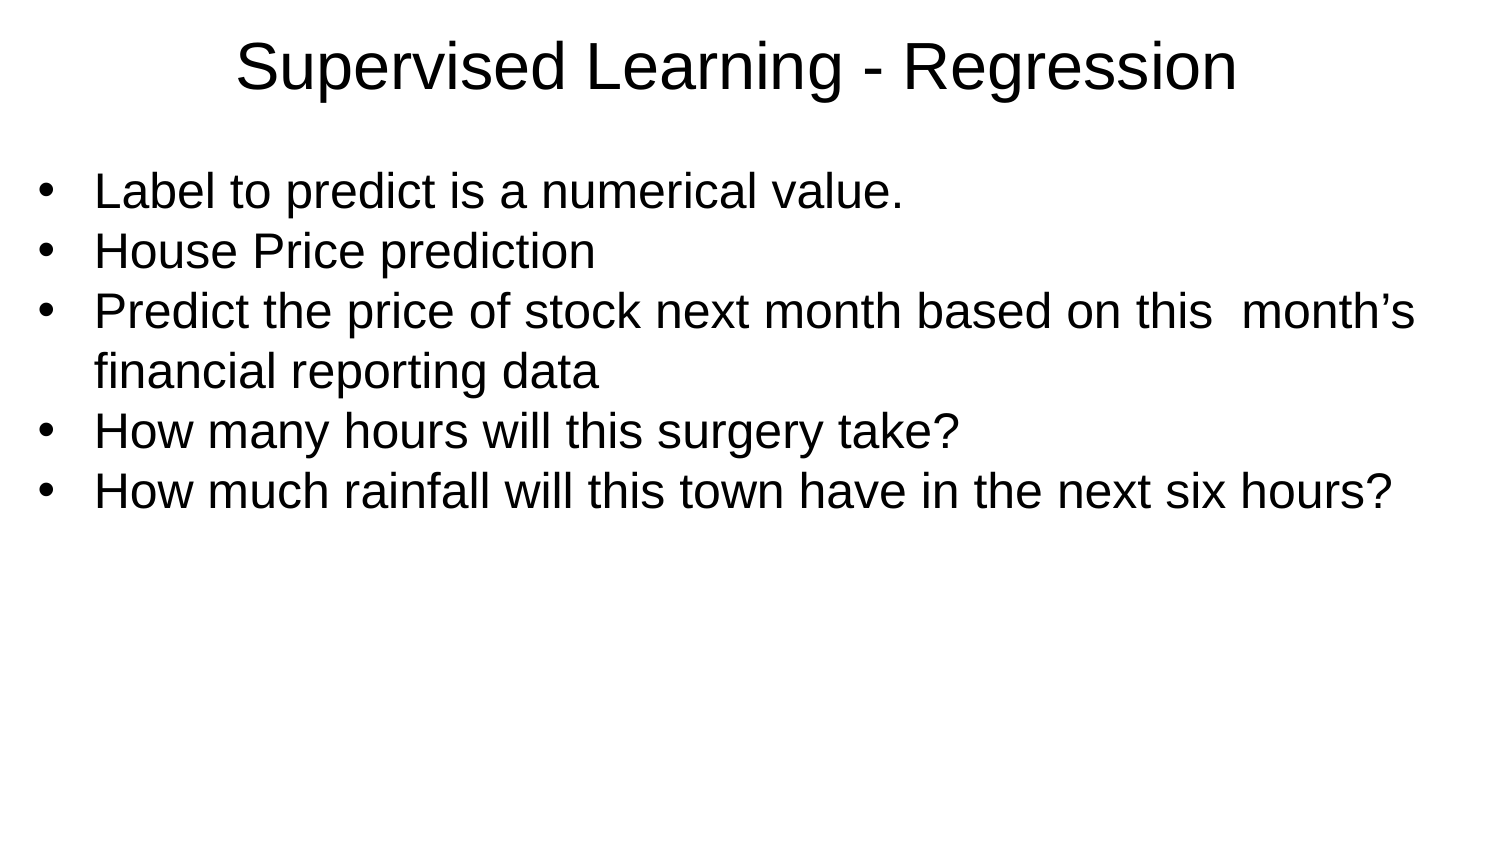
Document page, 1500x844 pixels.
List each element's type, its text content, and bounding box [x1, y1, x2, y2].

list Label to predict is a numerical value. House Price prediction Predict the price of stock next month based on this month’s financial reporting data How many hours will this surgery take? How much rainfall will this town have in the next six hours? [37, 158, 1463, 523]
title Supervised Learning - Regression [235, 22, 1265, 104]
